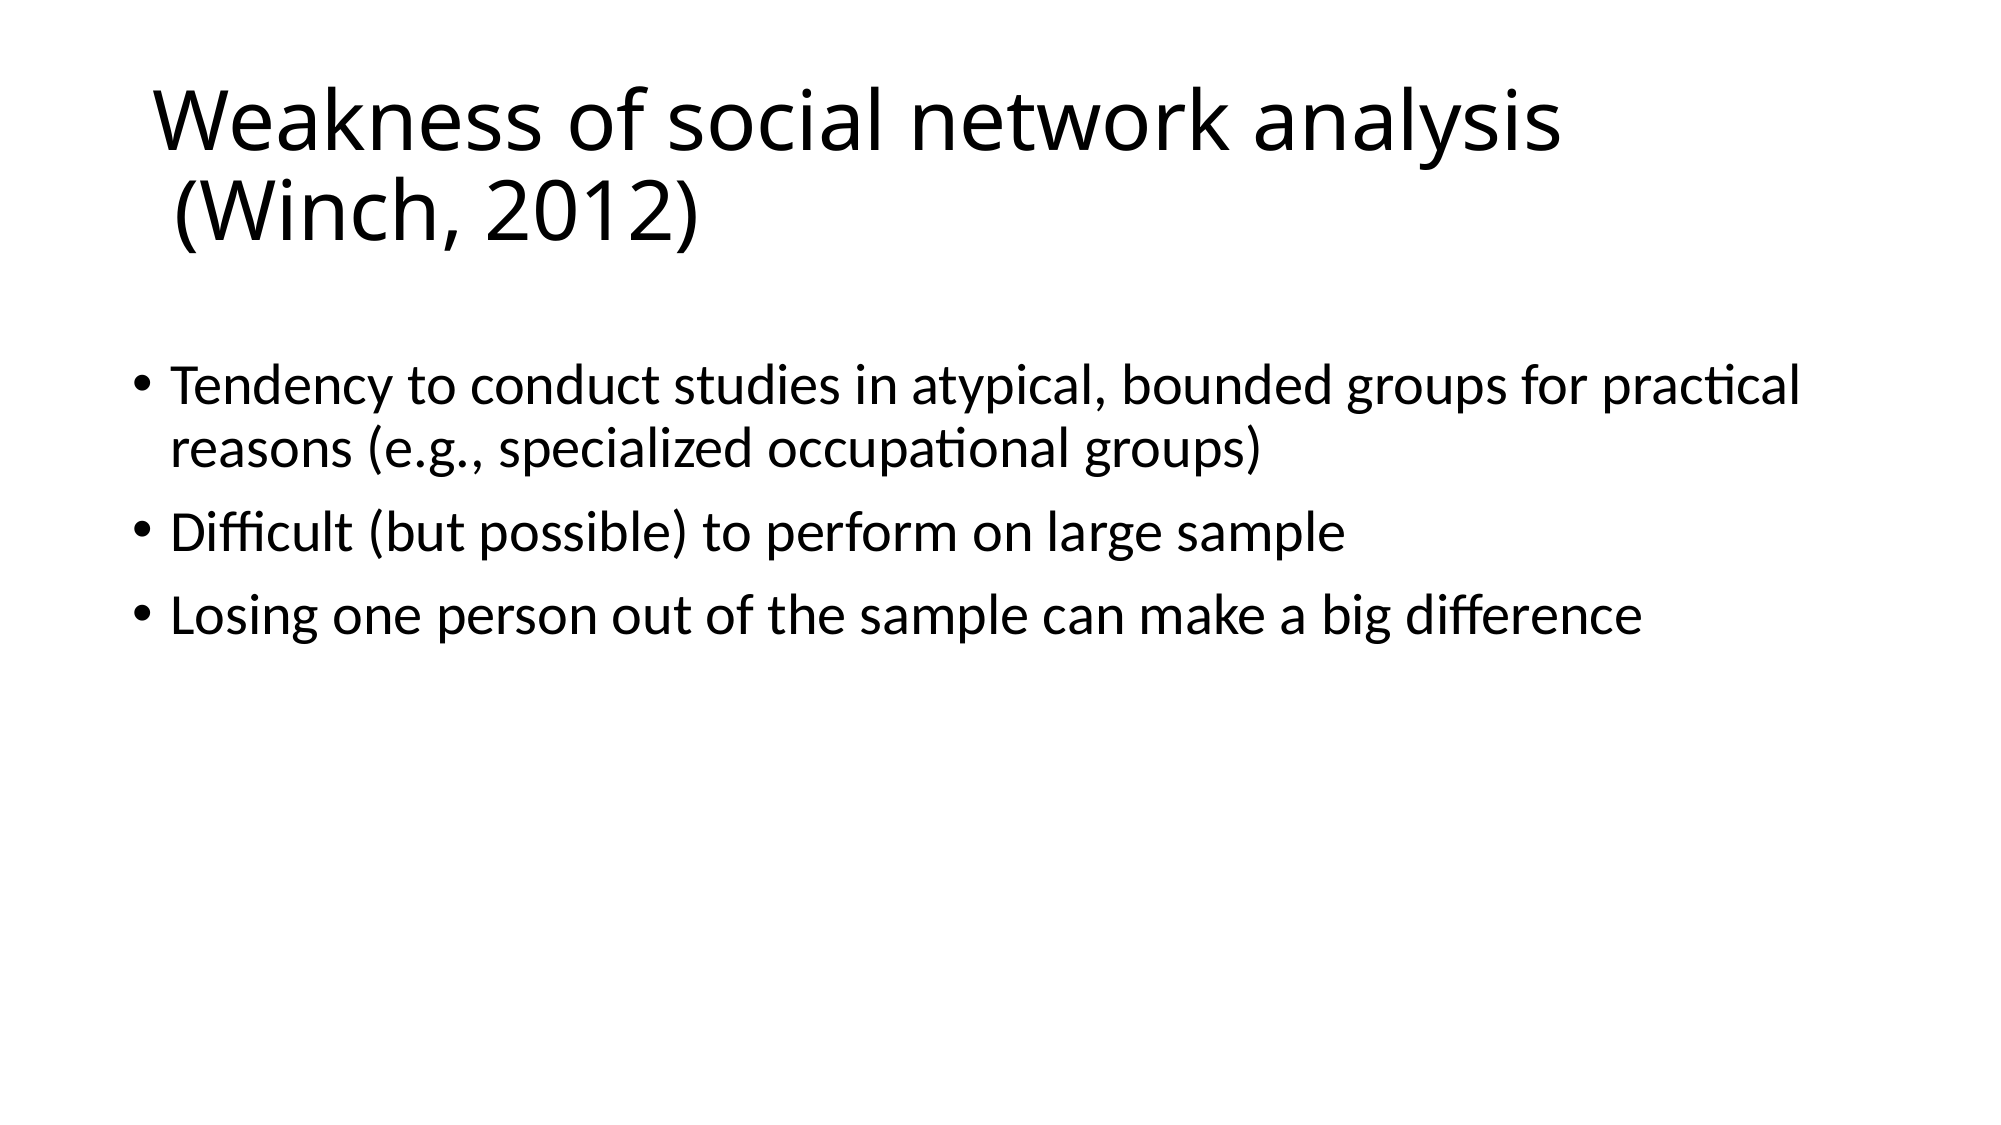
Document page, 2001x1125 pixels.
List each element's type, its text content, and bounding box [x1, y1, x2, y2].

title Weakness of social network analysis (Winch, 2012) [137, 59, 1863, 278]
list Tendency to conduct studies in atypical, bounded groups for practical reasons (e.g., specialized occupational groups) Difficult (but possible) to perform on large sample Losing one person out of the sample can make a big difference [117, 346, 1843, 1061]
